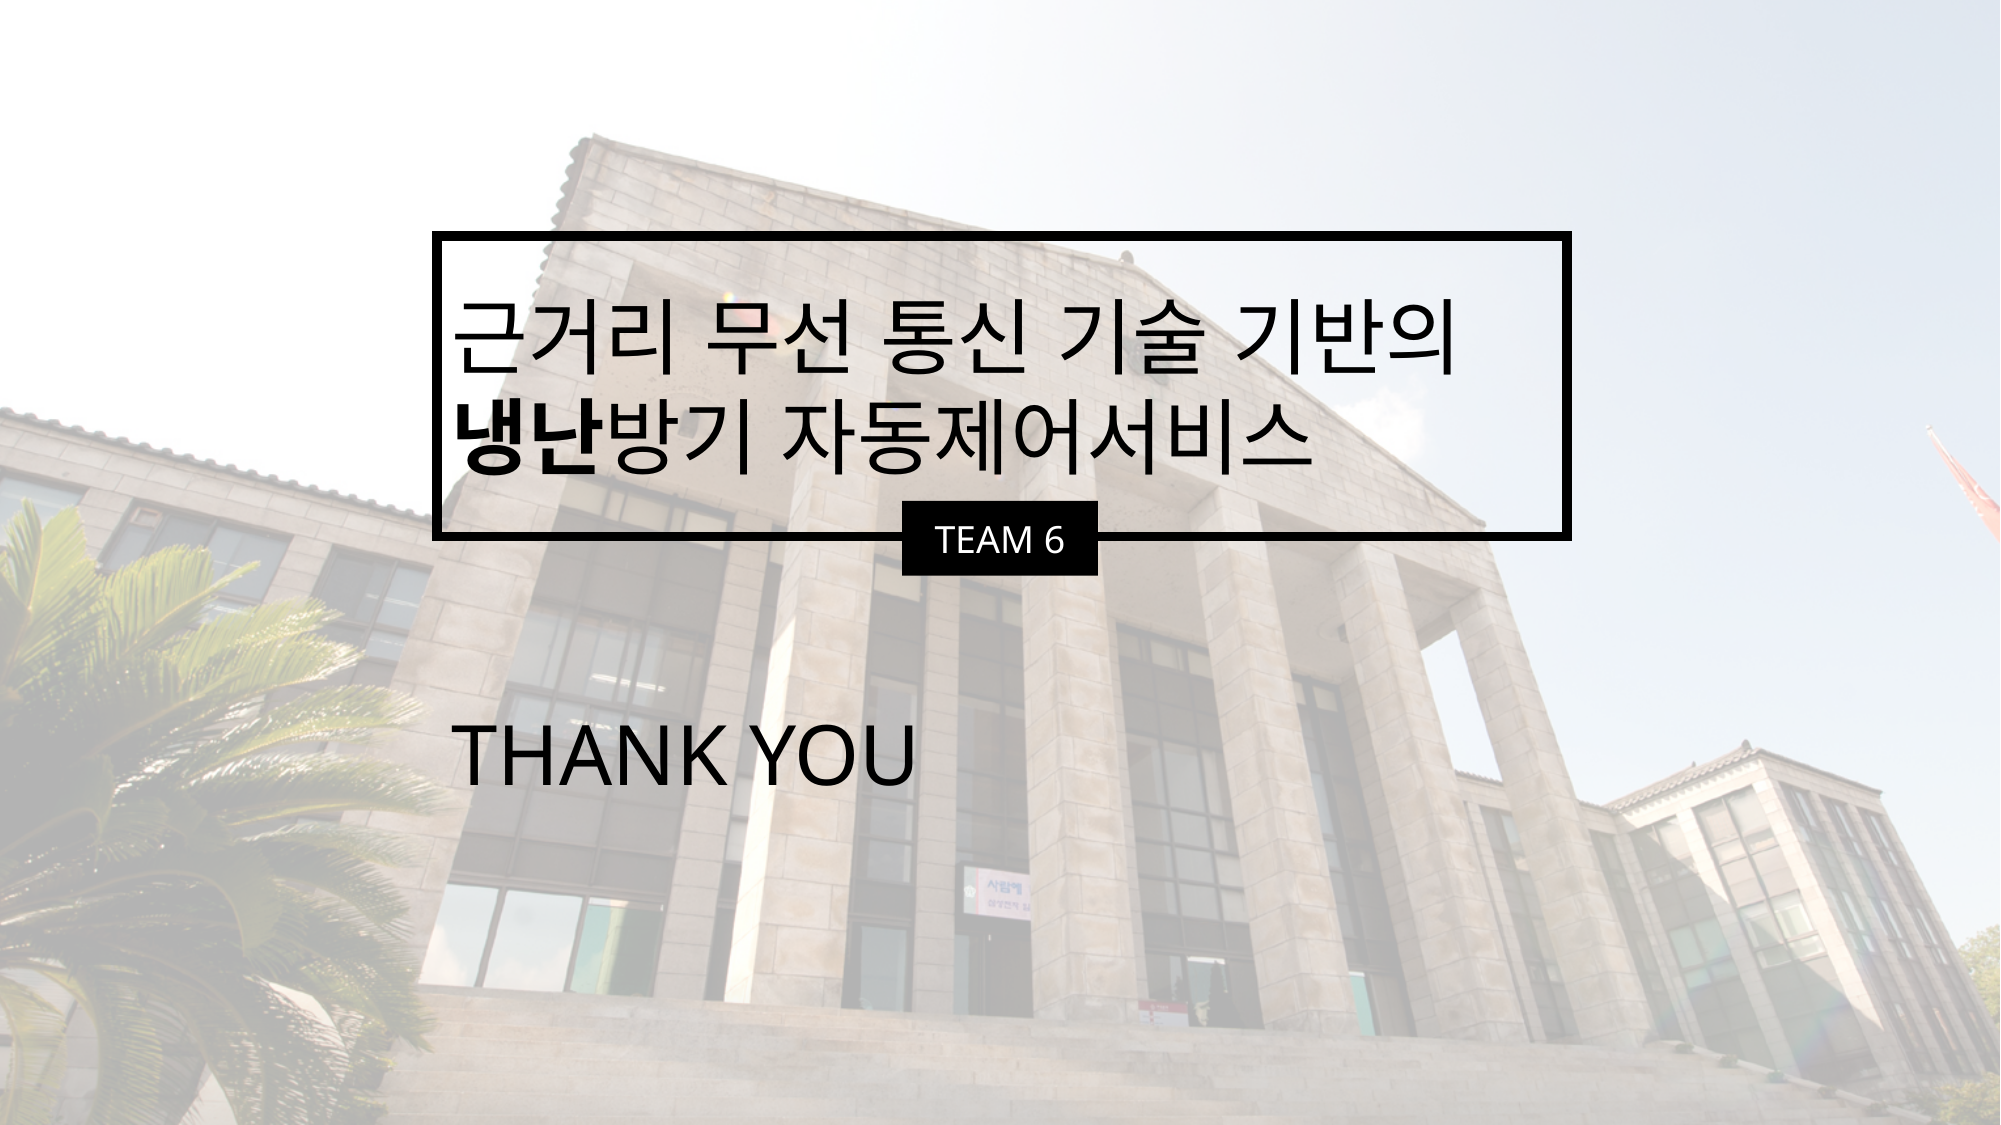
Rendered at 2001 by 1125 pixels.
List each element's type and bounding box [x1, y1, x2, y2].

text_box [436, 236, 1568, 811]
picture [0, 0, 2000, 1125]
